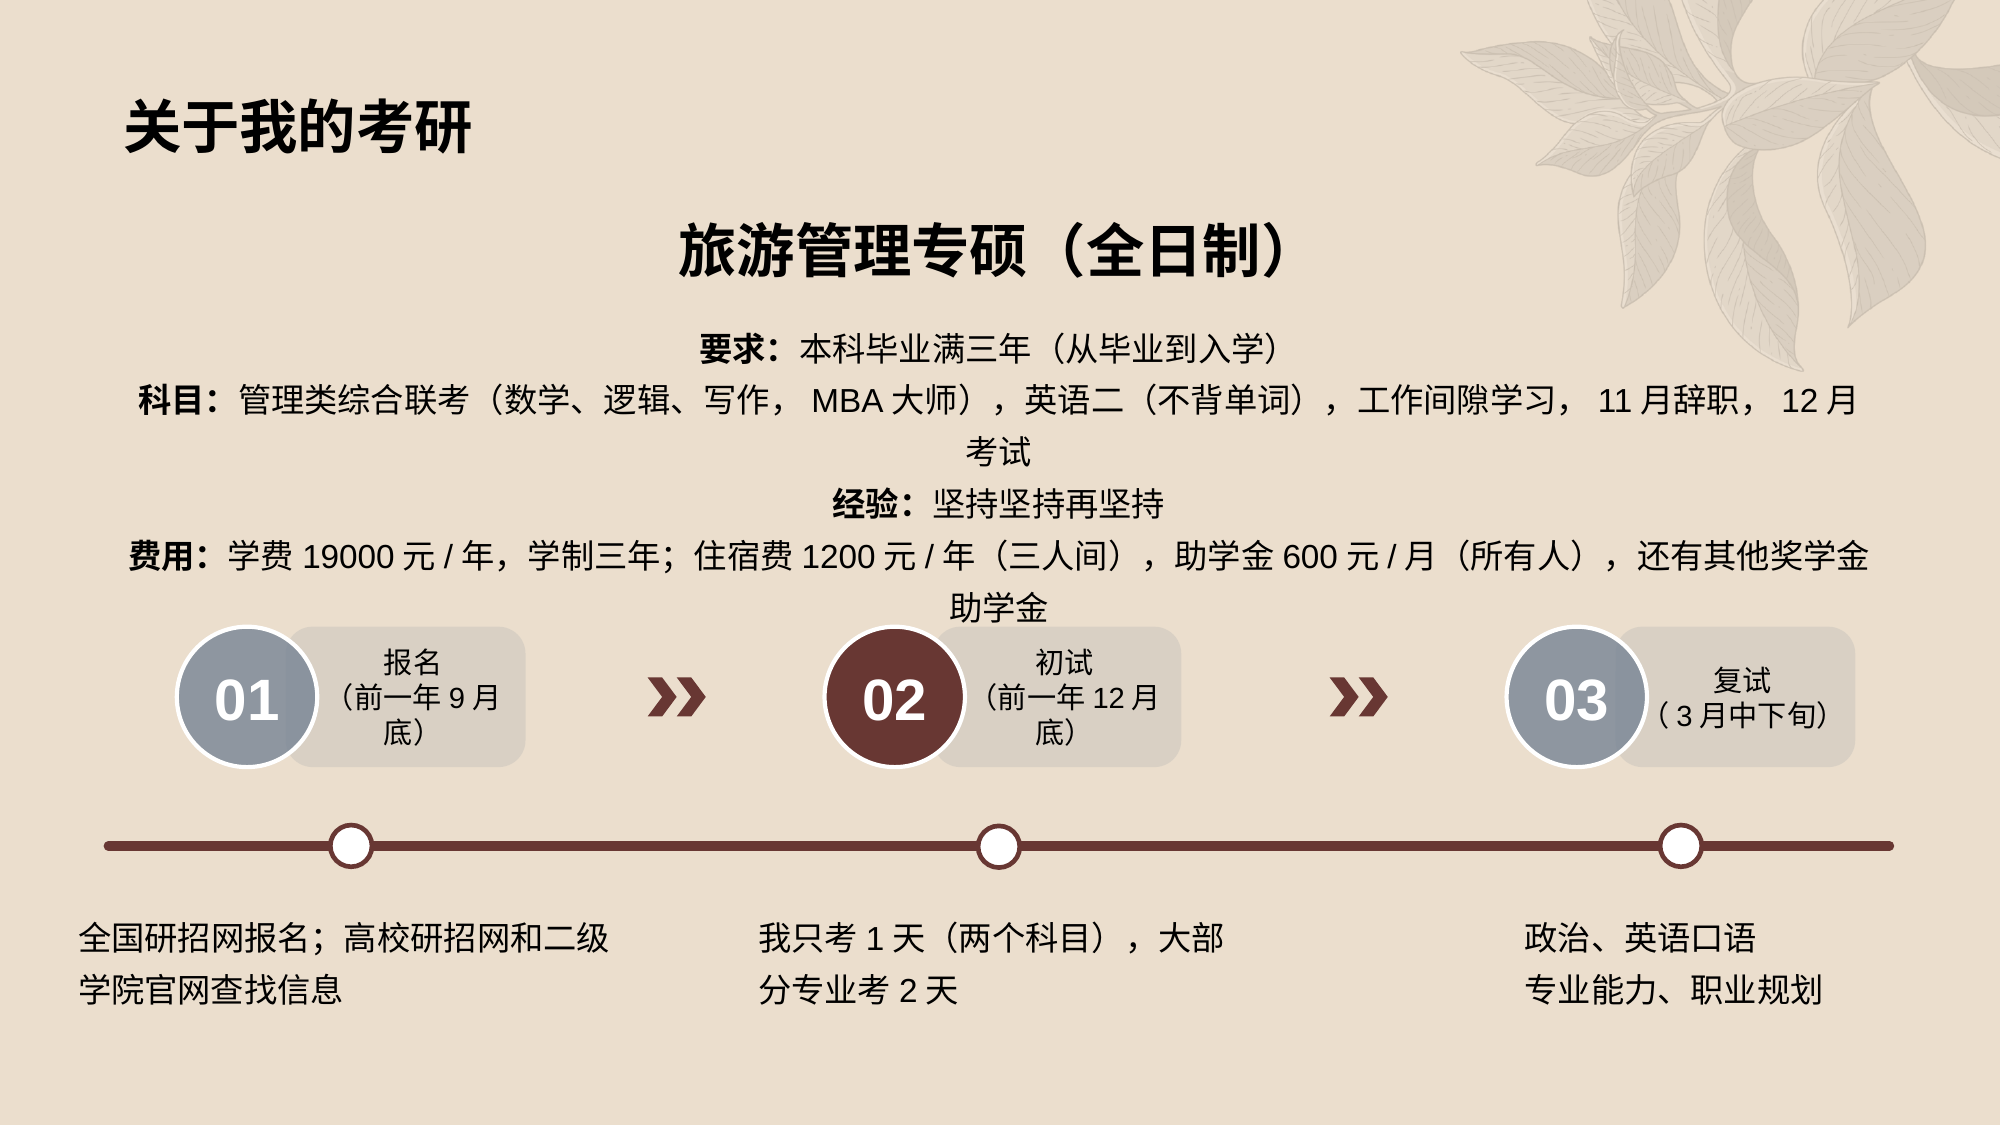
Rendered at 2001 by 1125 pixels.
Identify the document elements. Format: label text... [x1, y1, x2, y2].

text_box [63, 626, 1890, 1018]
picture [1460, 0, 2000, 372]
title 关于我的考研 [108, 0, 1460, 169]
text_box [108, 205, 1890, 534]
